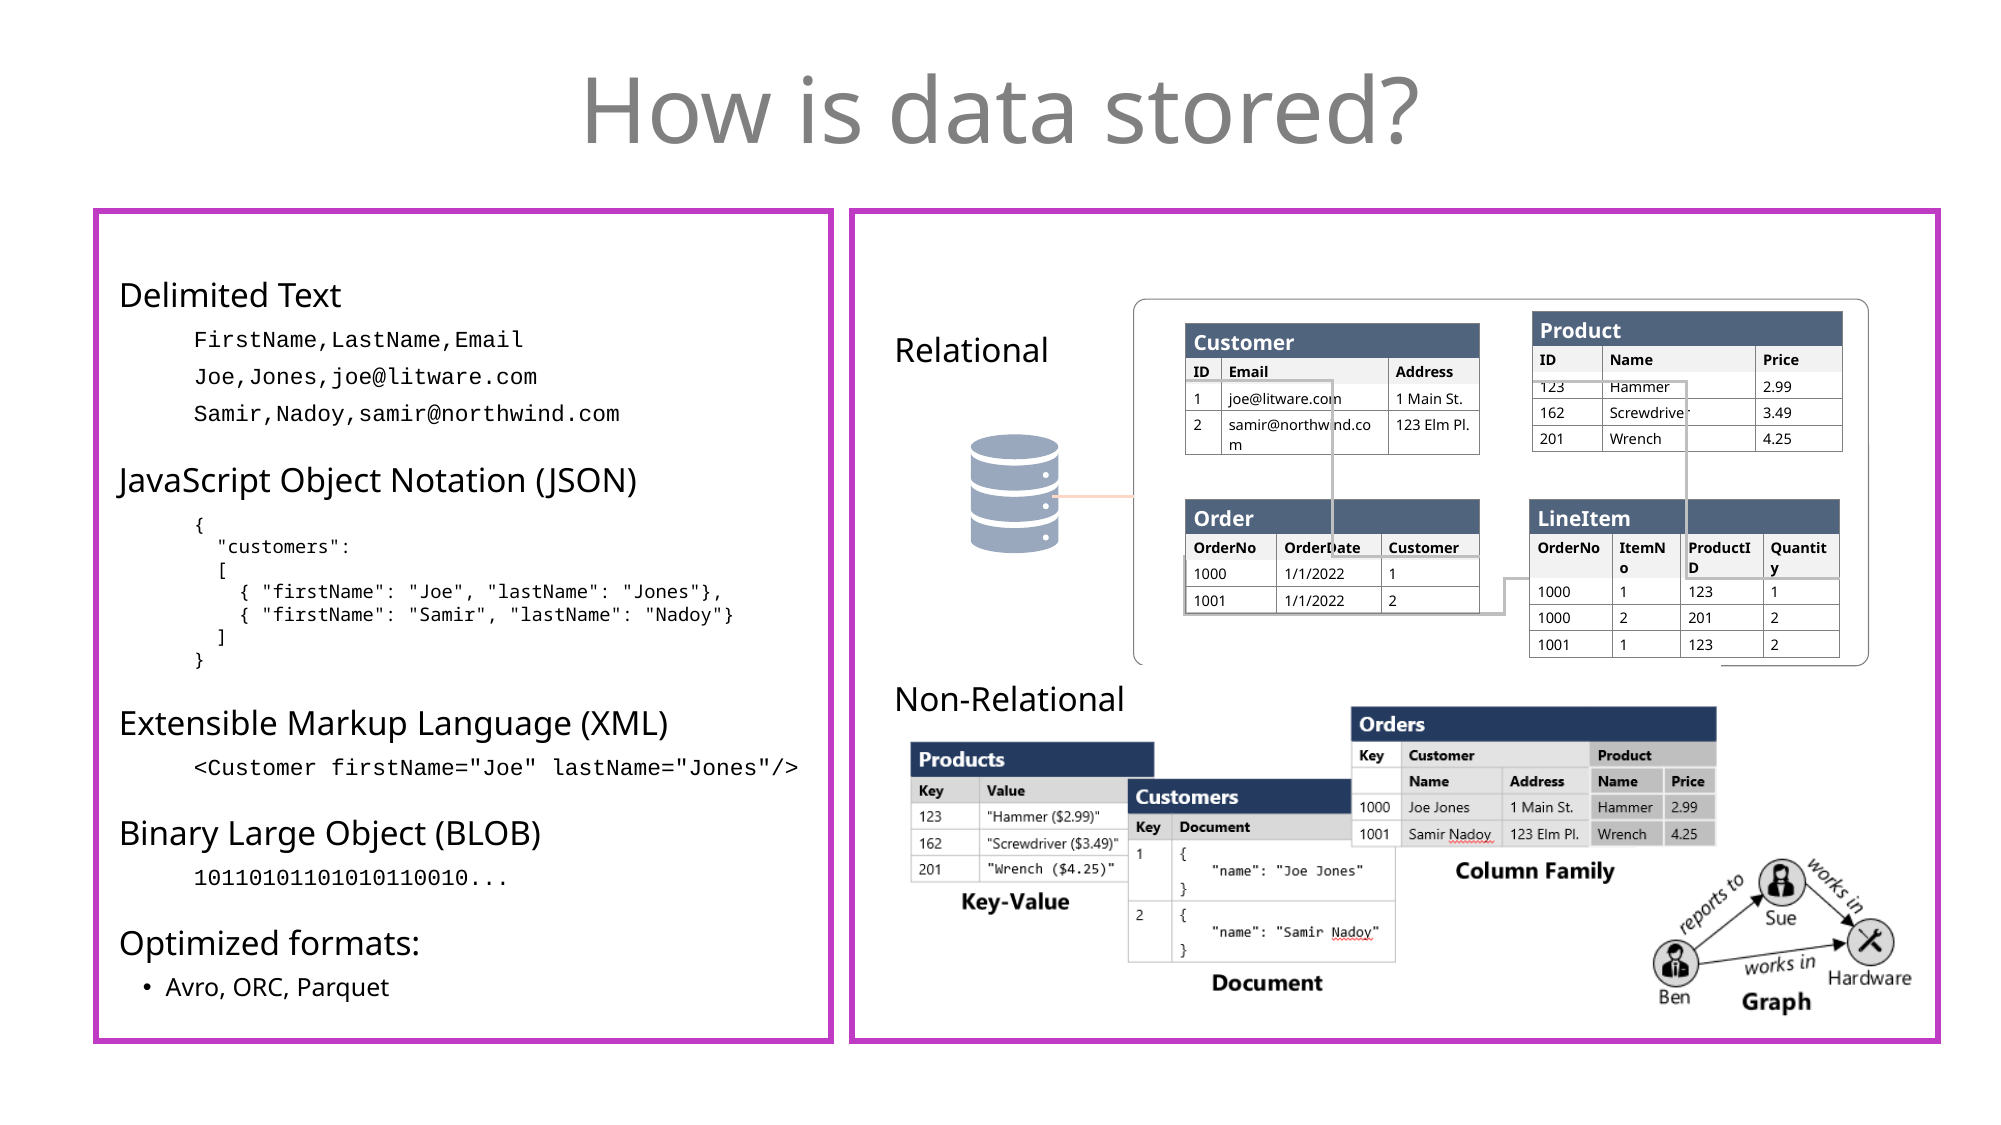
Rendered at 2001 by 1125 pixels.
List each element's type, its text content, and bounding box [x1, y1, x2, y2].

text_box Extensible Markup Language (XML) <Customer firstName="Joe" lastName="Jones"/> [118, 707, 809, 781]
title How is data stored? [137, 4, 1863, 223]
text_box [970, 434, 1059, 554]
picture [894, 665, 1921, 1022]
text_box Binary Large Object (BLOB) 10110101101010110010... [118, 816, 809, 891]
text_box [1185, 380, 1480, 557]
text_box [1532, 381, 1840, 579]
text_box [1185, 556, 1530, 579]
text_box JavaScript Object Notation (JSON) { "customers": [ { "firstName": "Joe", "lastName": "Jones"}, { "firstName": "Samir", "lastName": "Nadoy"} ] } [118, 463, 809, 670]
text_box Delimited Text FirstName,LastName,Email Joe,Jones,joe@litware.com Samir,Nadoy,samir@northwind.com [118, 278, 809, 427]
text_box Optimized formats: Avro, ORC, Parquet [118, 926, 809, 1003]
text_box Files [96, 211, 832, 1042]
text_box Databases [852, 211, 1939, 1042]
